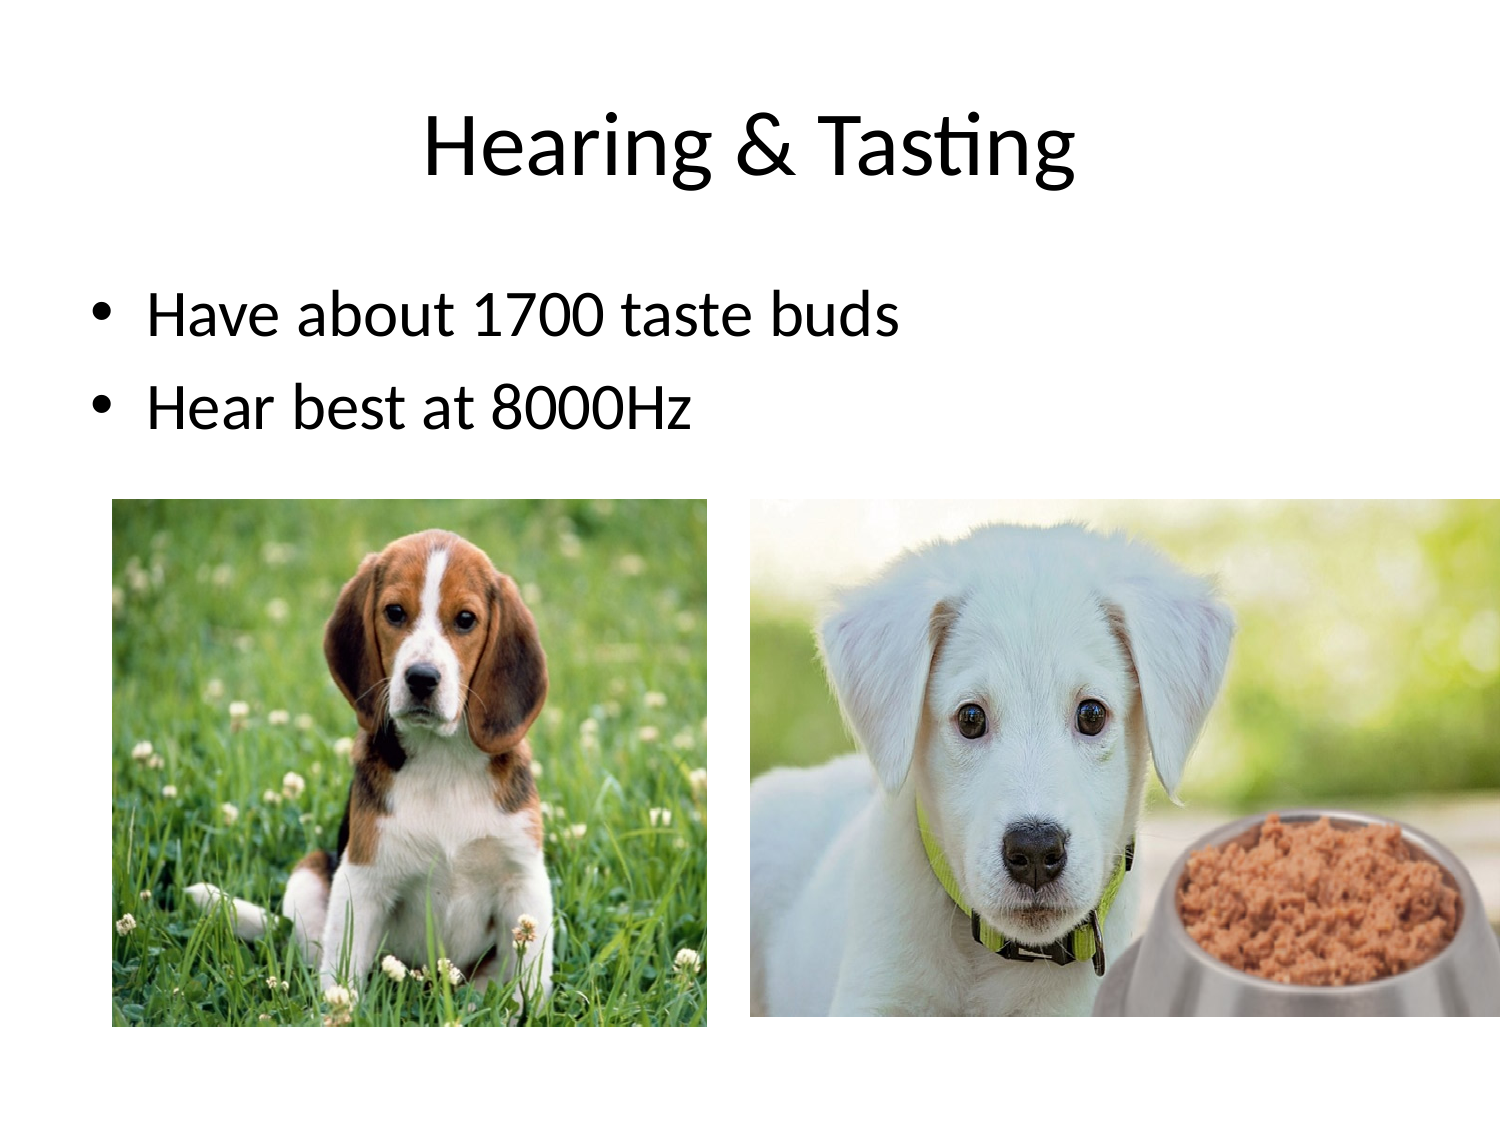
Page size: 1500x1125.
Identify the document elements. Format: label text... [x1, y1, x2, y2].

list Have about 1700 taste buds Hear best at 8000Hz [75, 262, 1425, 1005]
picture [749, 499, 1500, 1018]
picture [112, 499, 707, 1027]
title Hearing & Tasting [75, 45, 1425, 233]
